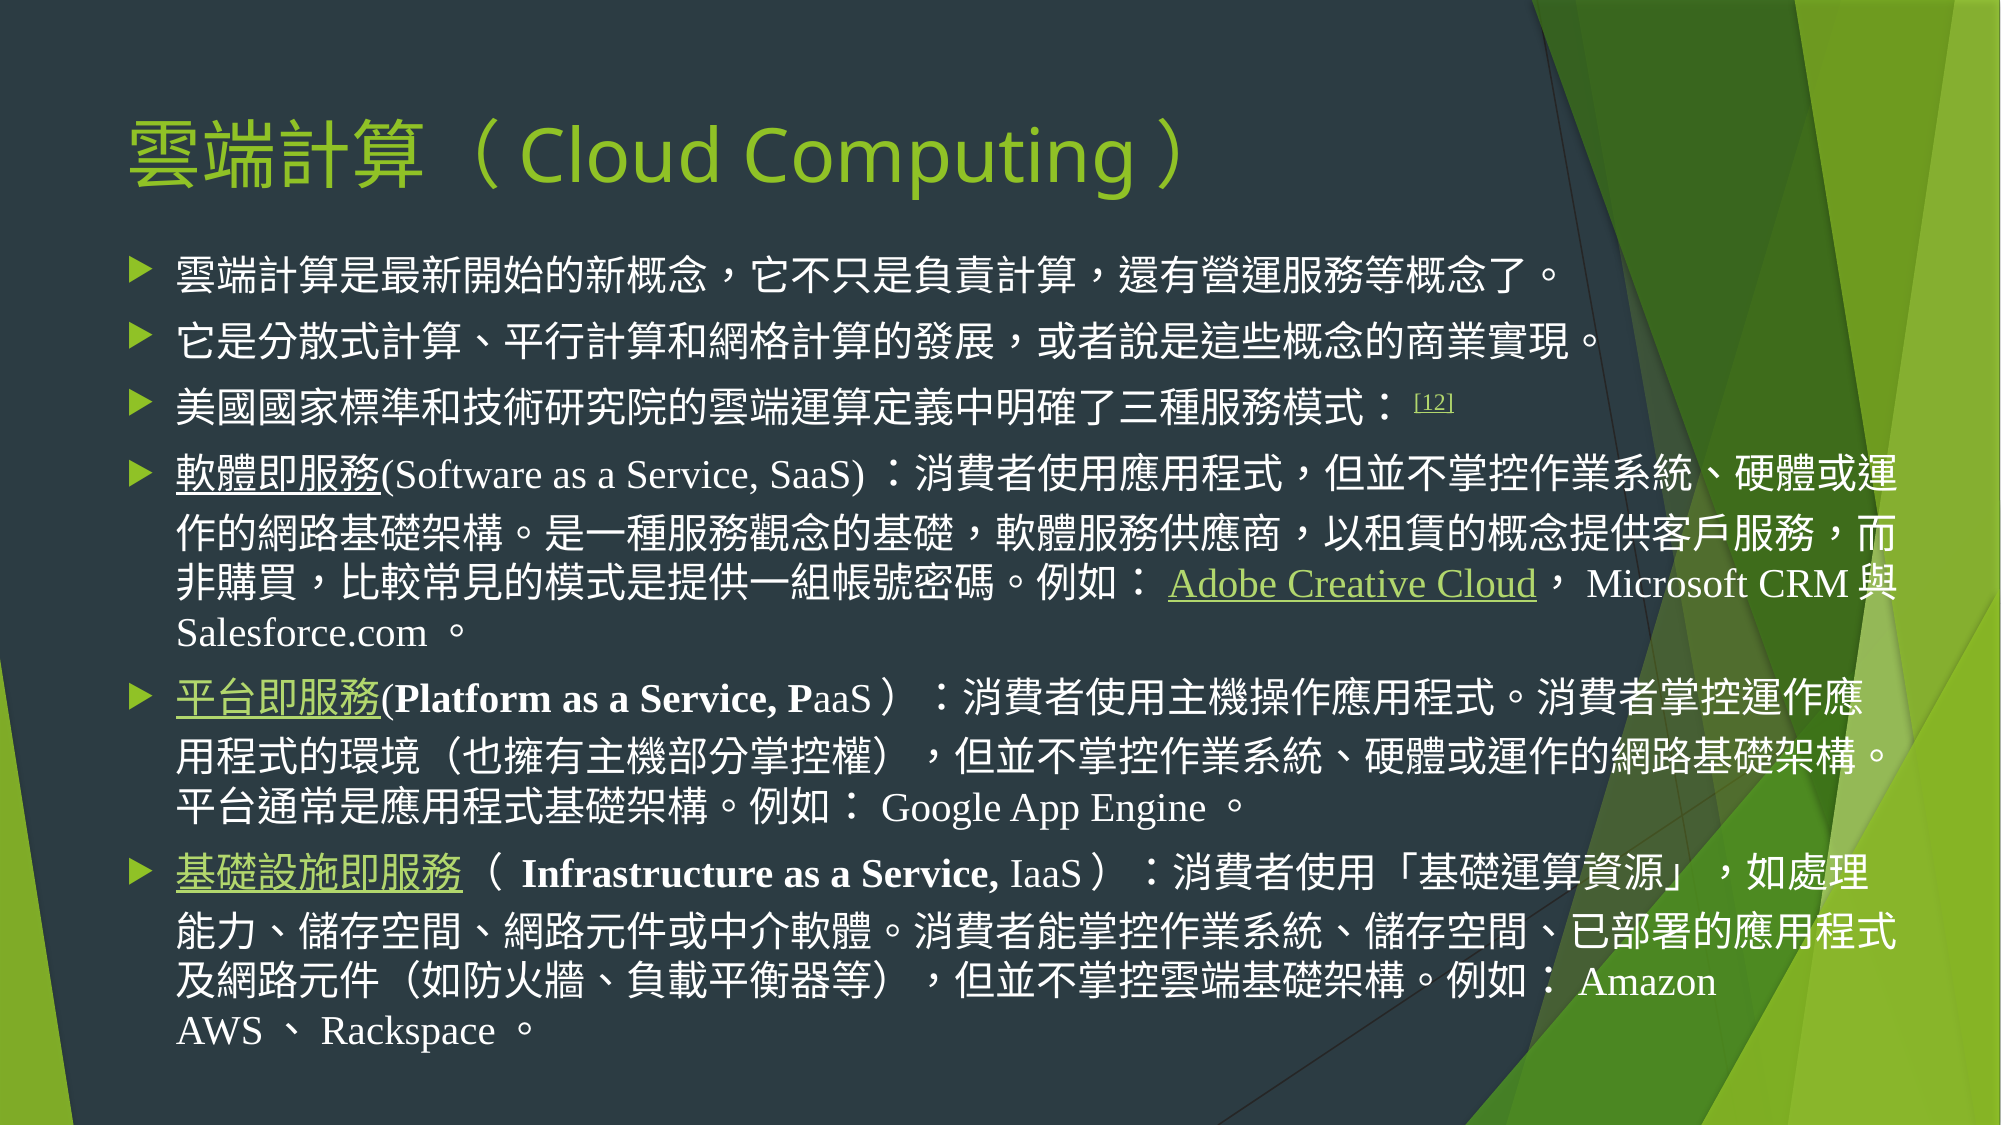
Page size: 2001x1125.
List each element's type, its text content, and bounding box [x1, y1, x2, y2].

title 雲端計算（Cloud Computing） [111, 99, 1725, 241]
list 雲端計算是最新開始的新概念，它不只是負責計算，還有營運服務等概念了。 它是分散式計算、平行計算和網格計算的發展，或者說是這些概念的商業實現。 美國國家標準和技術研究院的雲端運算定義中明確了三種服務模式：[12] 軟體即服務(Software as a Service, SaaS)：消費者使用應用程式，但並不掌控作業系統、硬體或運作的網路基礎架構。是一種服務觀念的基礎，軟體服務供應商，以租賃的概念提供客戶服務，而非購買，比較常見的模式是提供一組帳號密碼。例如：Adobe Creative Cloud，Microsoft CRM與Salesforce.com。 平台即服務(Platform as a Service, PaaS）：消費者使用主機操作應用程式。消費者掌控運作應用程式的環境（也擁有主機部分掌控權），但並不掌控作業系統、硬體或運作的網路基礎架構。平台通常是應用程式基礎架構。例如：Google App Engine。 基礎設施即服務（ Infrastructure as a Service, IaaS）：消費者使用「基礎運算資源」，如處理能力、儲存空間、網路元件或中介軟體。消費者能掌控作業系統、儲存空間、已部署的應用程式及網路元件（如防火牆、負載平衡器等），但並不掌控雲端基礎架構。例如：Amazon AWS、Rackspace。 [111, 241, 1920, 1065]
